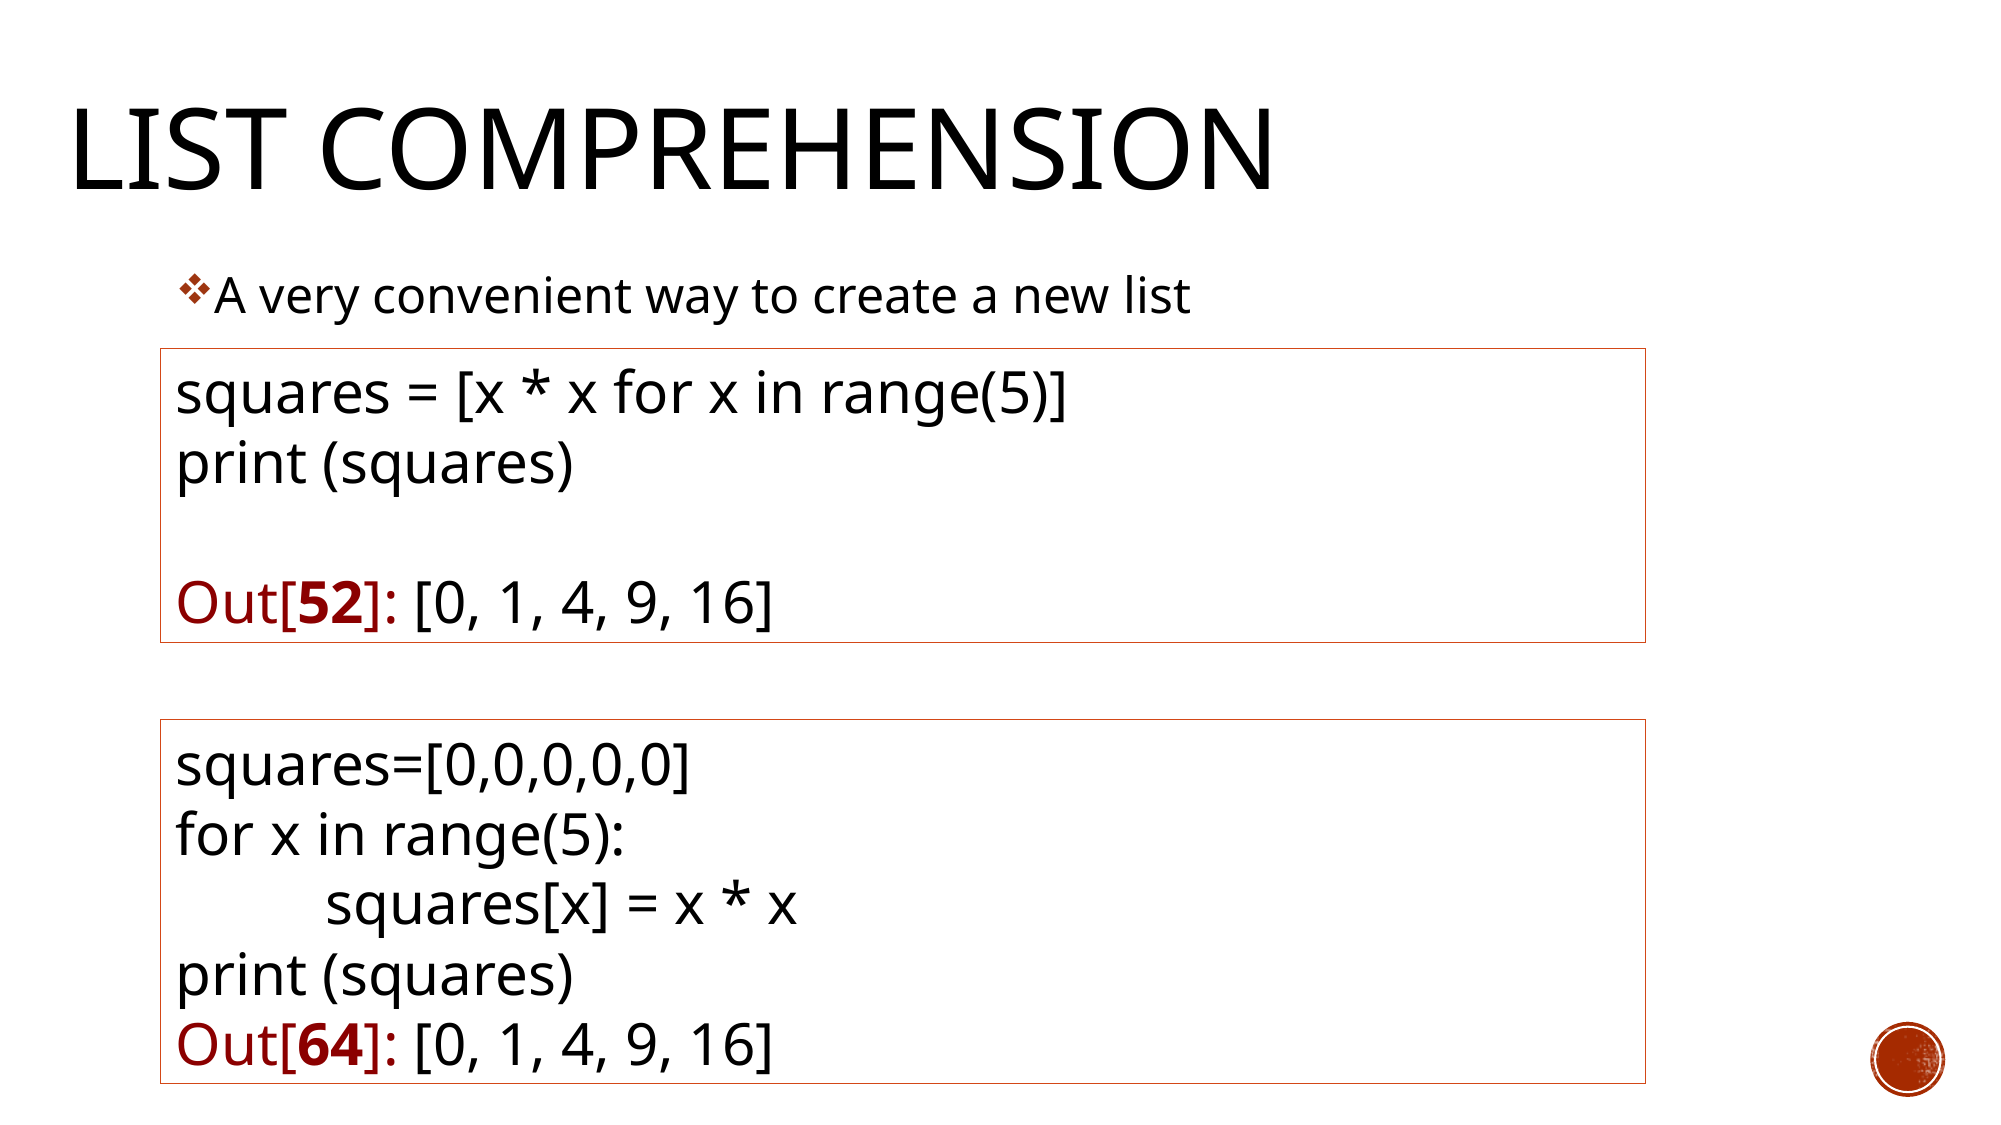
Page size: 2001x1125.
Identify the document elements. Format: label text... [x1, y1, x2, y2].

text_box squares=[0,0,0,0,0] for x in range(5): squares[x] = x * x print (squares) Out[64]: [0, 1, 4, 9, 16] [160, 719, 1646, 1084]
text_box squares = [x * x for x in range(5)] print (squares) Out[52]: [0, 1, 4, 9, 16] [160, 348, 1646, 643]
list A very convenient way to create a new list [160, 262, 1675, 363]
title List comprehension [51, 49, 1920, 258]
